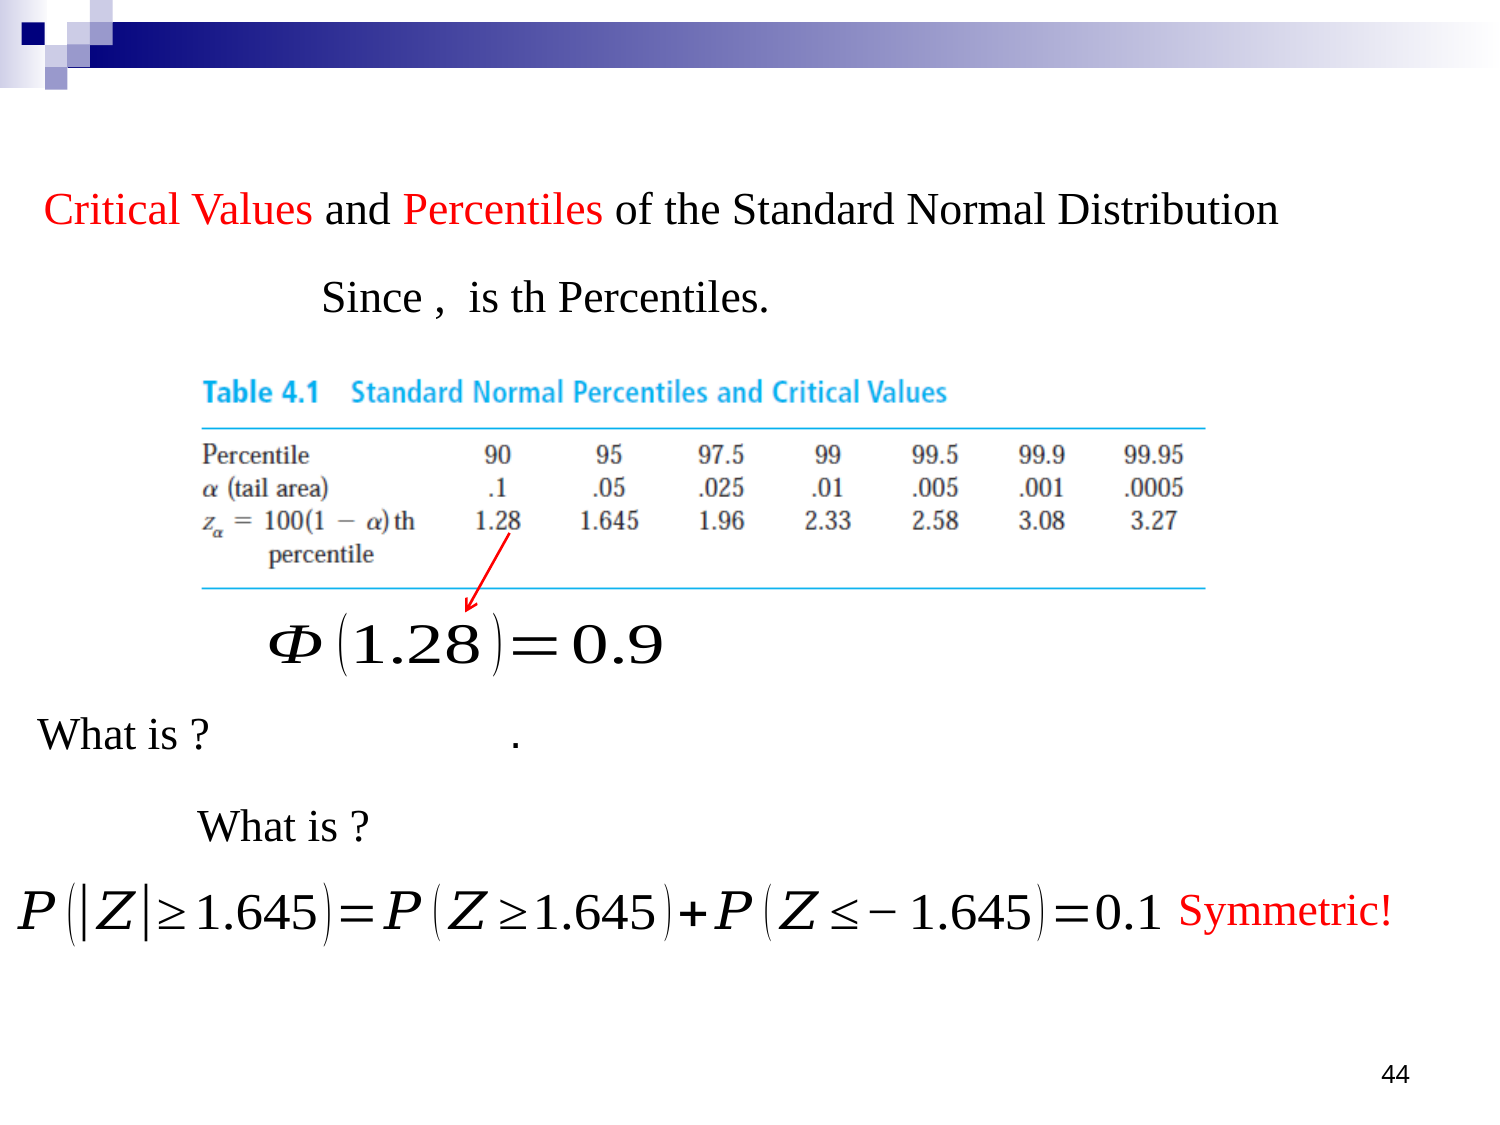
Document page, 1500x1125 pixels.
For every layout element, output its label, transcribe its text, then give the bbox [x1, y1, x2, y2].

picture [152, 348, 1284, 613]
slide_number 44 [1074, 1024, 1426, 1101]
text_box Symmetric! [1163, 872, 1452, 943]
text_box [464, 532, 510, 613]
text_box Critical Values and Percentiles of the Standard Normal Distribution [28, 171, 1295, 241]
